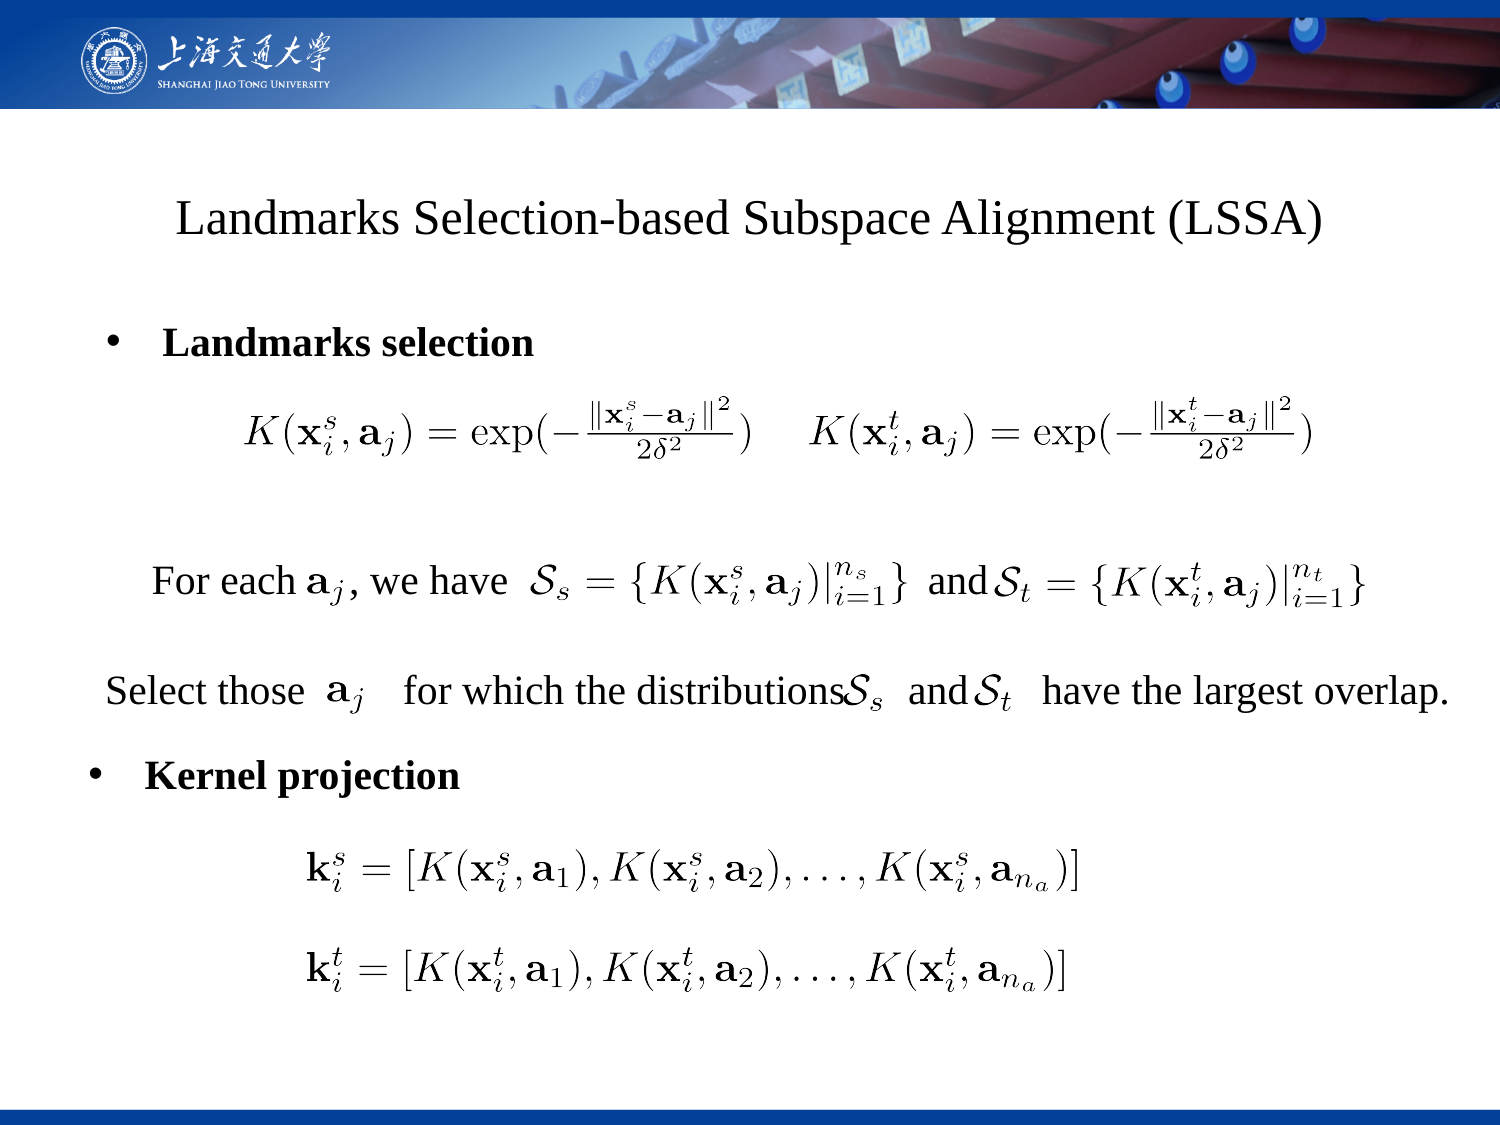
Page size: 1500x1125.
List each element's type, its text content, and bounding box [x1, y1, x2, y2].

text_box Landmarks selection [91, 307, 550, 373]
picture [0, 18, 1500, 109]
picture [307, 849, 1077, 892]
picture [809, 396, 1311, 459]
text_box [135, 545, 1365, 611]
picture [307, 947, 1064, 993]
text_box Kernel projection [73, 740, 476, 806]
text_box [89, 655, 1479, 721]
text_box Landmarks Selection-based Subspace Alignment (LSSA) [160, 177, 1339, 252]
picture [244, 396, 750, 459]
